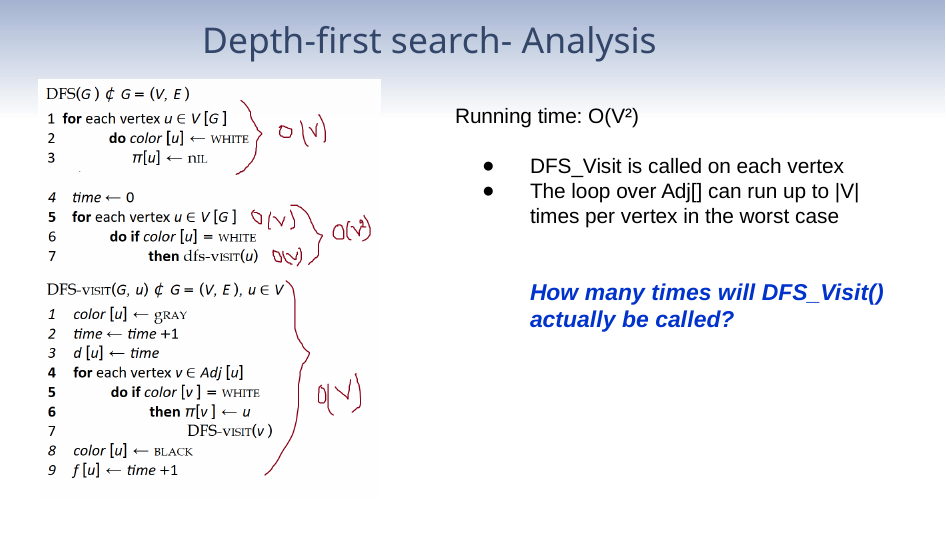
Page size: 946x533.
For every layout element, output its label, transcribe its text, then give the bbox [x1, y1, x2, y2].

picture [0, 0, 945, 501]
text_box Depth-first search- Analysis [199, 16, 716, 61]
text_box Running time: O(V²) DFS_Visit is called on each vertex The loop over Adj[] can run up to |V| times per vertex in the worst case How many times will DFS_Visit() actually be called? [439, 87, 905, 373]
